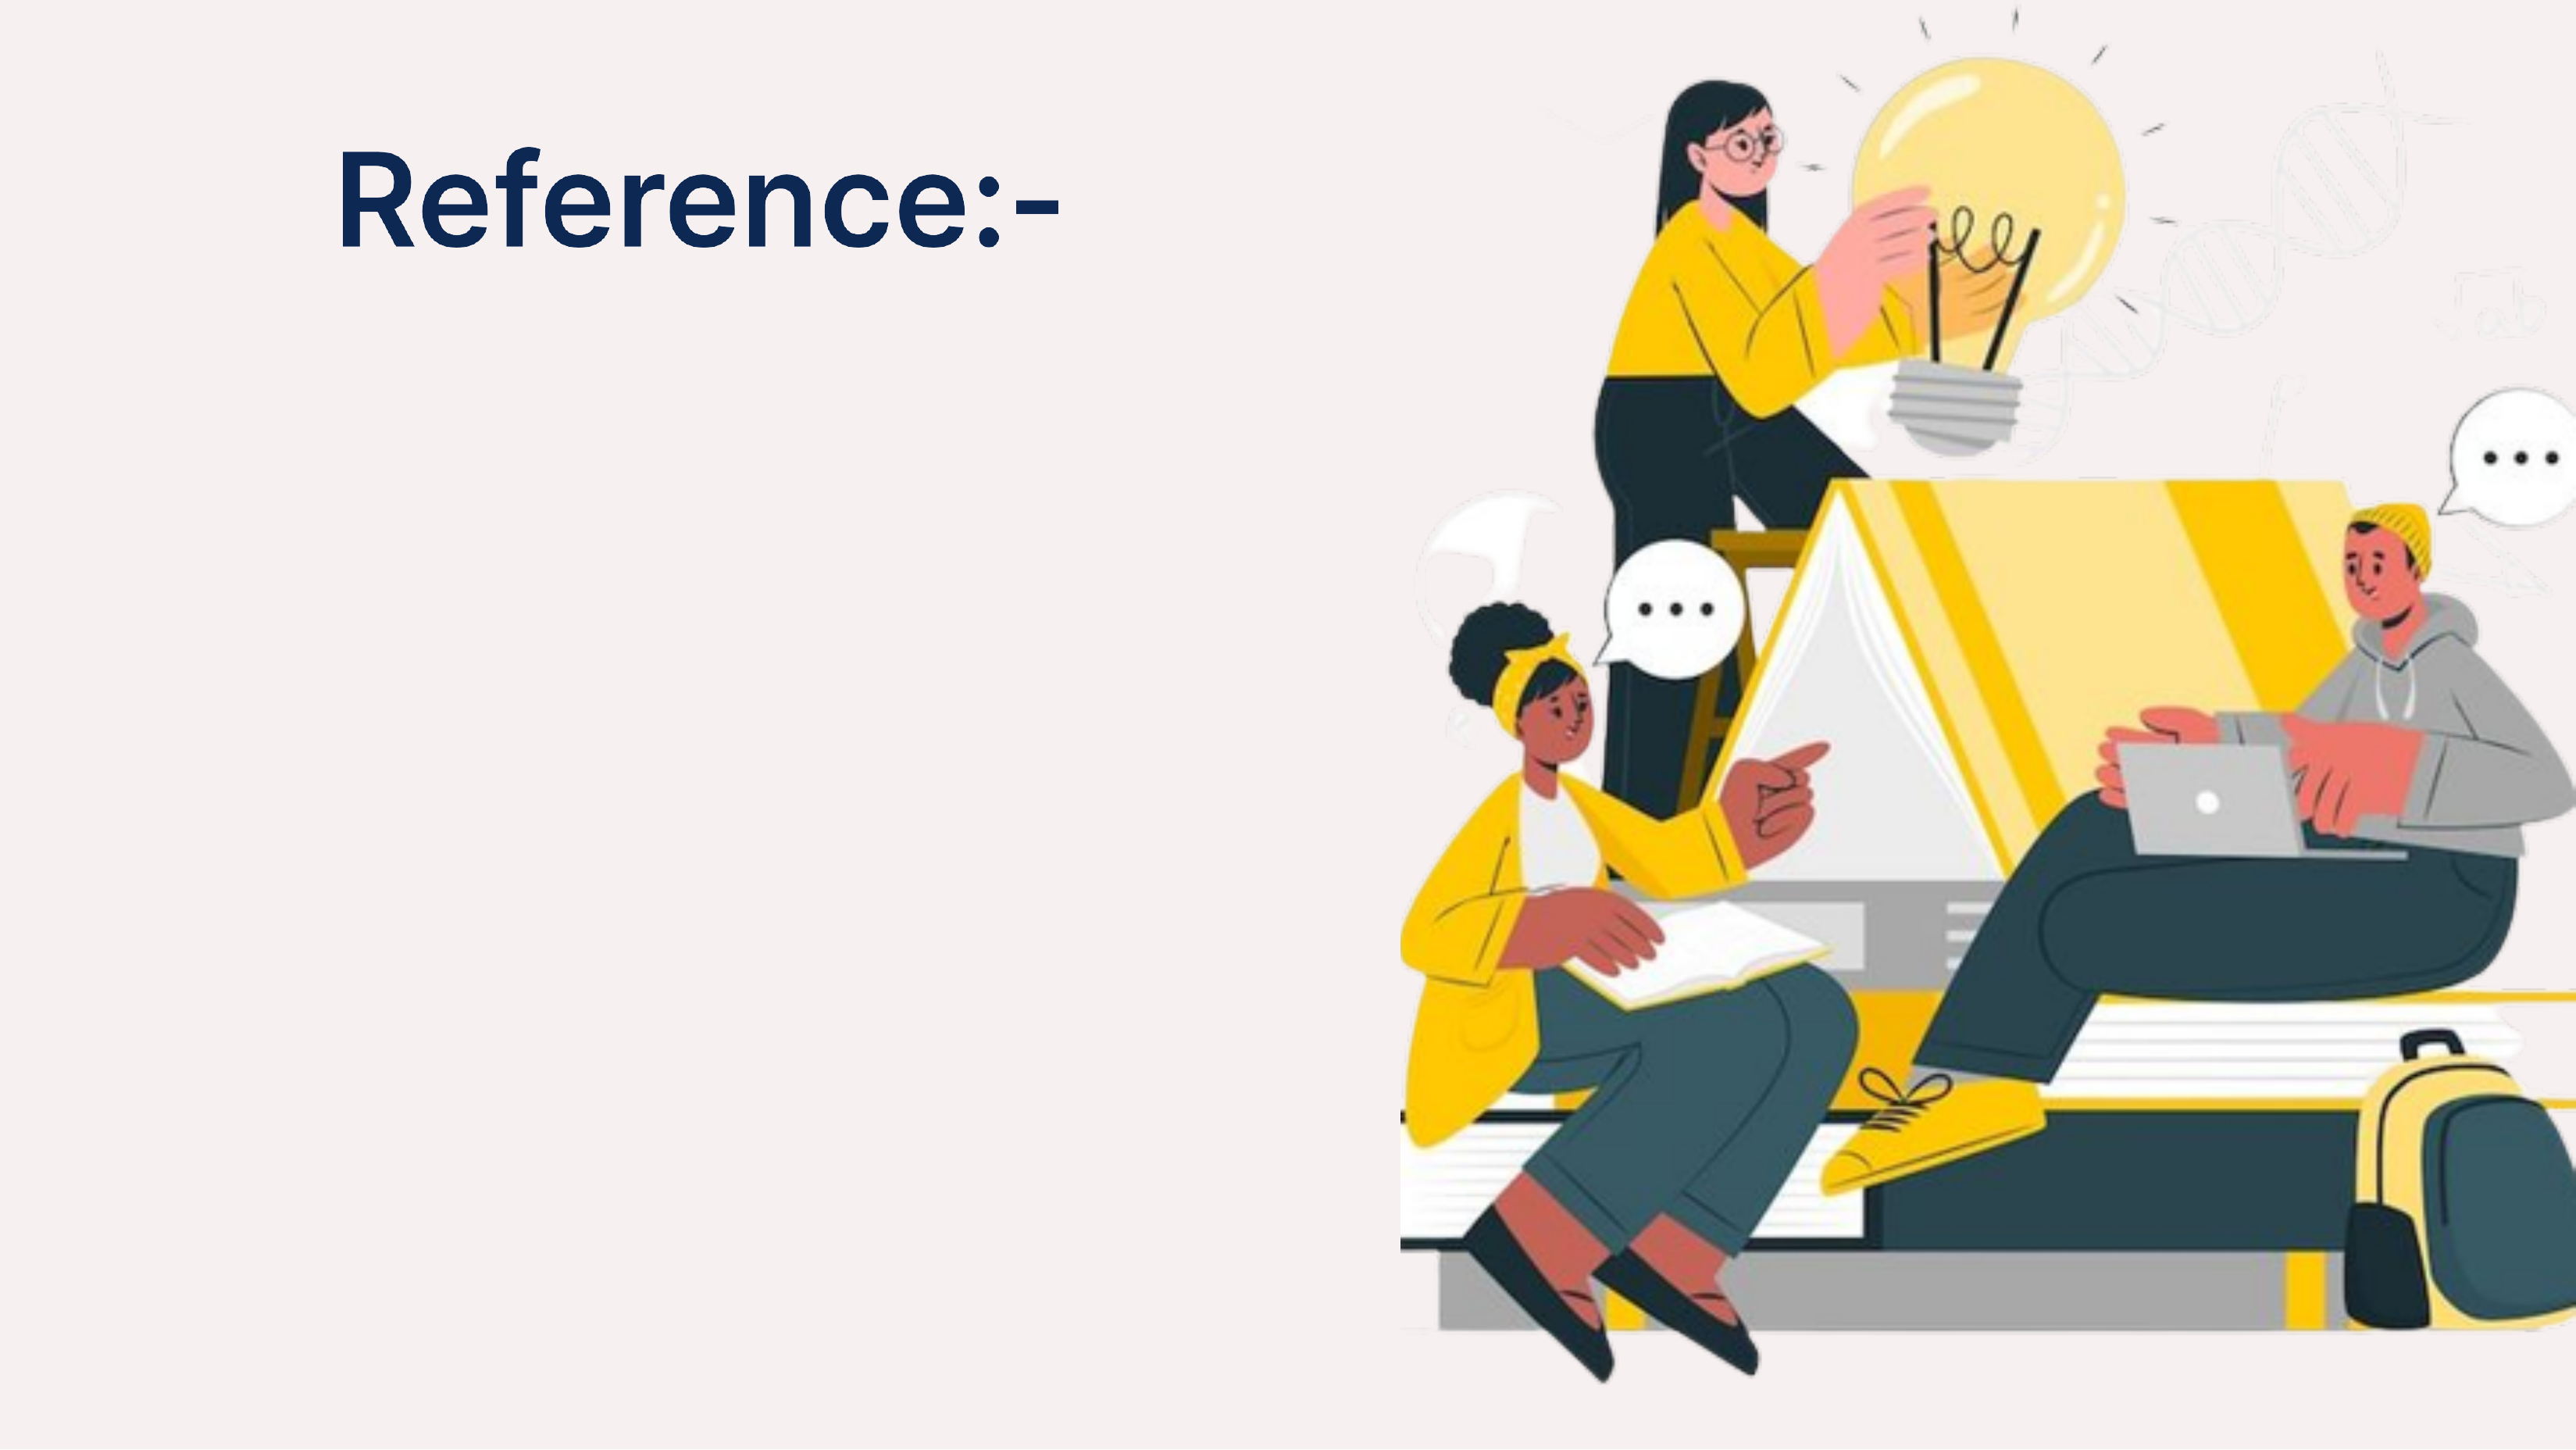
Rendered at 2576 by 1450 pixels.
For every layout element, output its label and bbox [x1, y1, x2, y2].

picture [343, 147, 1058, 248]
picture [1400, 0, 2576, 1405]
